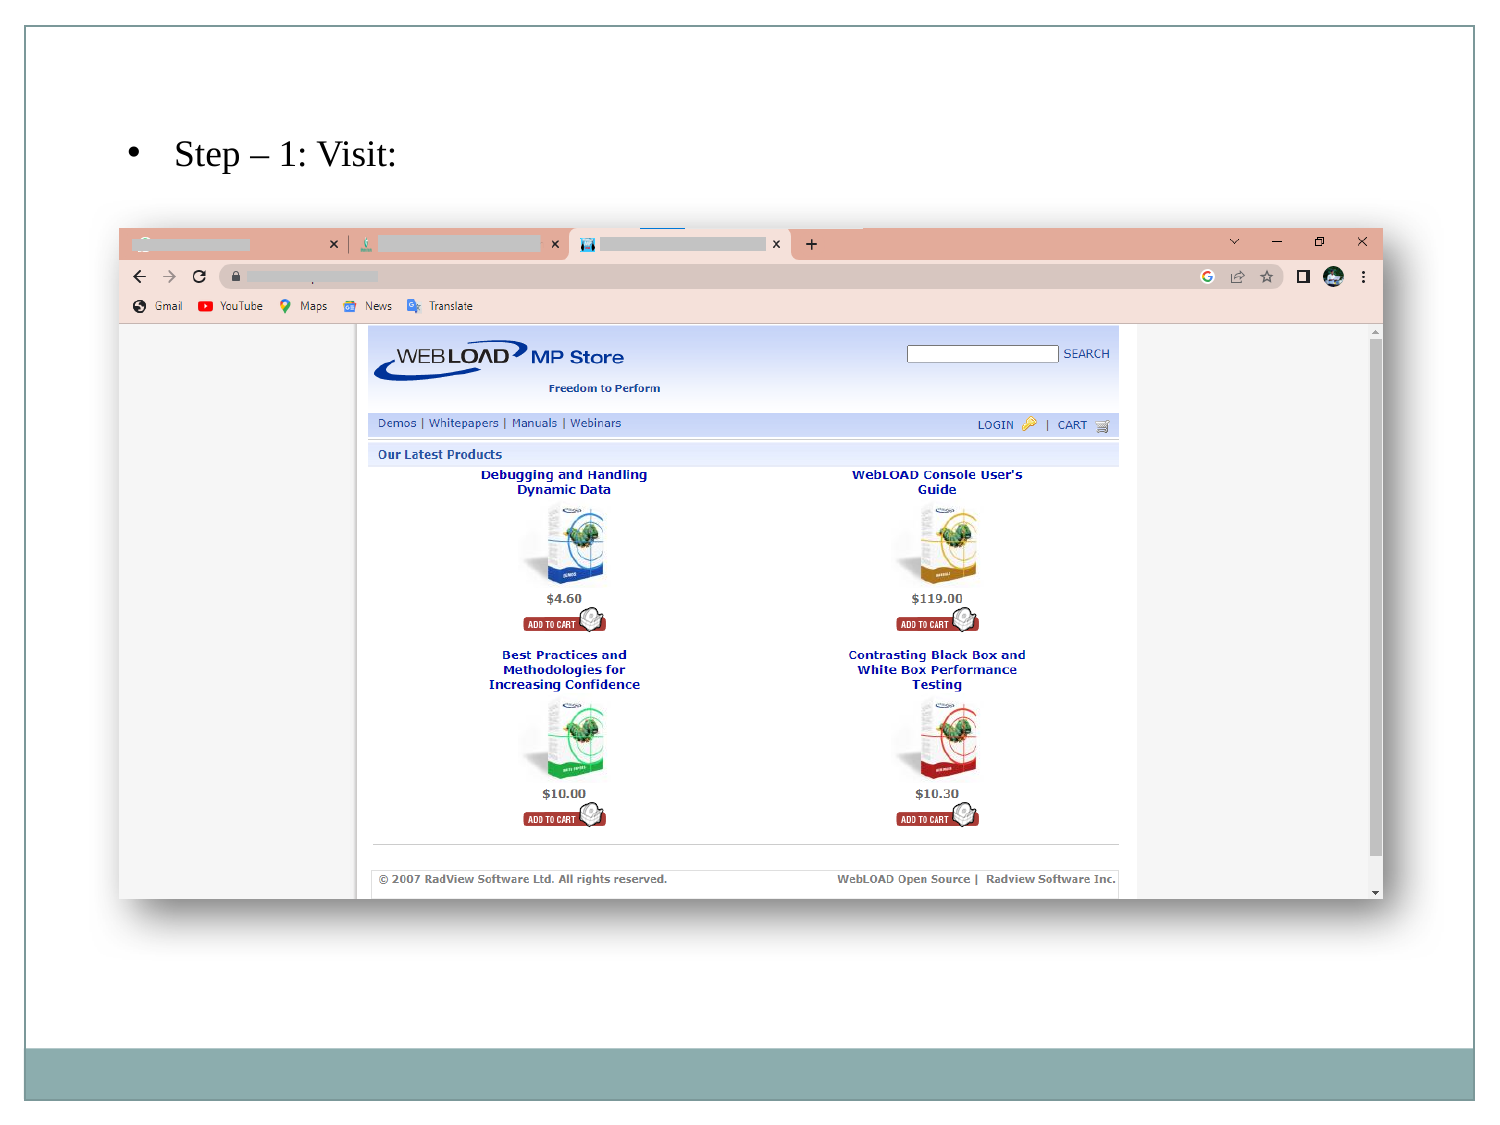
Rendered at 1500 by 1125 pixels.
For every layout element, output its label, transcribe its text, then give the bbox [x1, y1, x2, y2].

picture [119, 227, 1384, 900]
text_box Step – 1: Visit: [112, 121, 563, 182]
